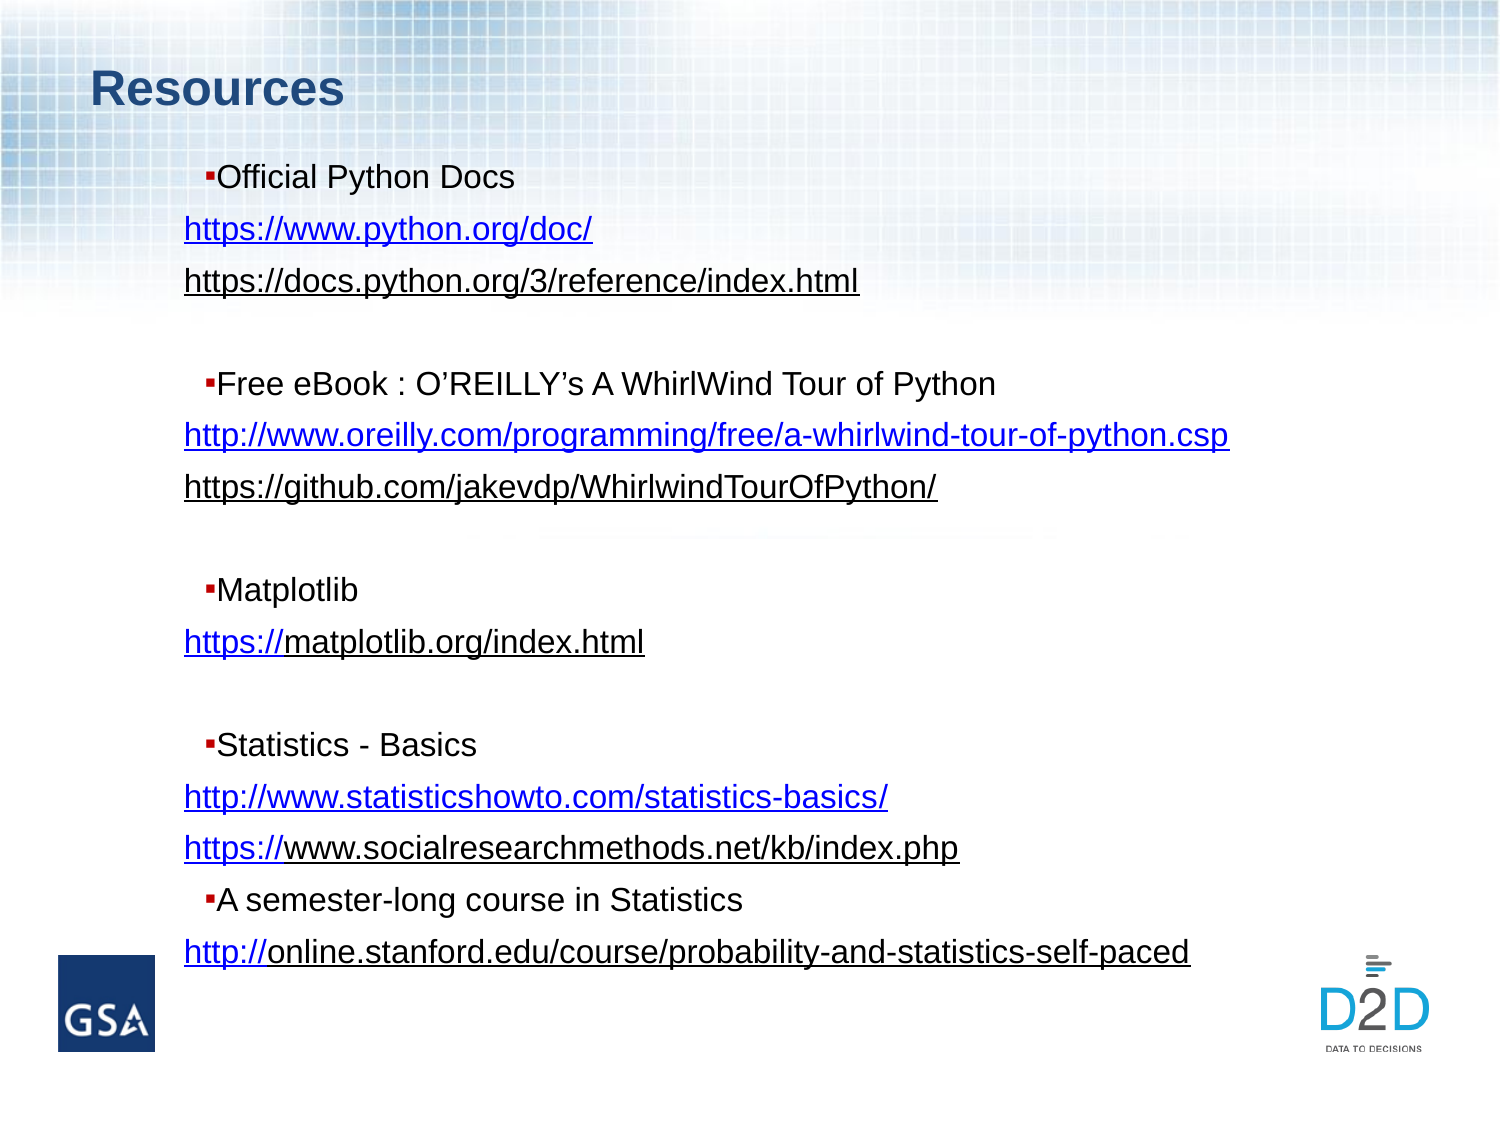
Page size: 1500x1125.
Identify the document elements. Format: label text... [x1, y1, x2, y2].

picture [0, 0, 1500, 539]
picture [1310, 955, 1440, 1052]
picture [58, 955, 155, 1052]
list Official Python Docs https://www.python.org/doc/ https://docs.python.org/3/reference/index.html Free eBook : O’REILLY’s A WhirlWind Tour of Python http://www.oreilly.com/programming/free/a-whirlwind-tour-of-python.csp https://github.com/jakevdp/WhirlwindTourOfPython/ Matplotlib https://matplotlib.org/index.html Statistics - Basics http://www.statisticshowto.com/statistics-basics/ https://www.socialresearchmethods.net/kb/index.php A semester-long course in Statistics http://online.stanford.edu/course/probability-and-statistics-self-paced [112, 140, 1388, 916]
title Resources [75, 30, 1425, 141]
